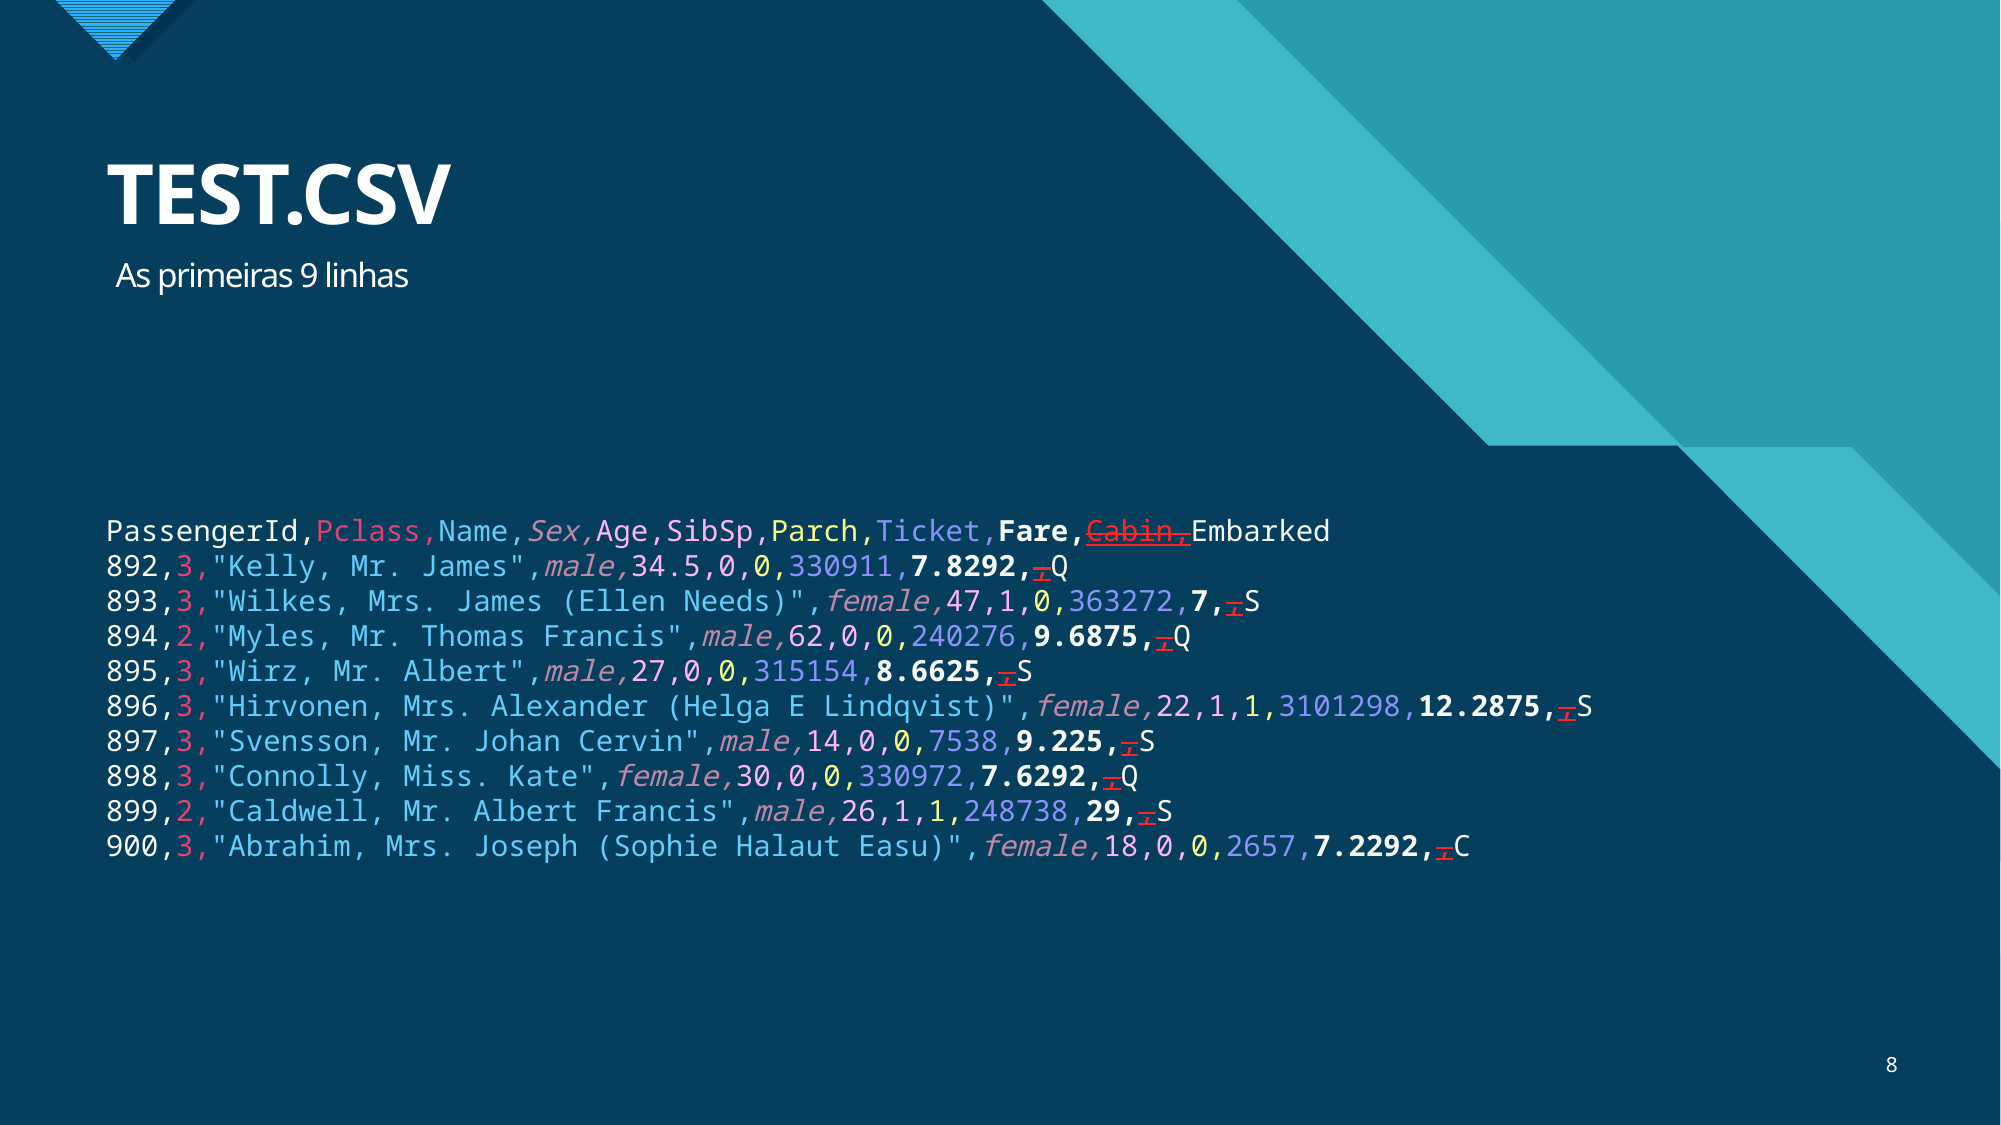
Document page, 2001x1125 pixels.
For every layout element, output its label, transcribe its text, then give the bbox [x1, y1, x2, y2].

slide_number 8 [1845, 1035, 1913, 1096]
title TEST.CSV [91, 145, 1931, 252]
text_box PassengerId,Pclass,Name,Sex,Age,SibSp,Parch,Ticket,Fare,Cabin,Embarked 892,3,"Kelly, Mr. James",male,34.5,0,0,330911,7.8292,,Q 893,3,"Wilkes, Mrs. James (Ellen Needs)",female,47,1,0,363272,7,,S 894,2,"Myles, Mr. Thomas Francis",male,62,0,0,240276,9.6875,,Q 895,3,"Wirz, Mr. Albert",male,27,0,0,315154,8.6625,,S 896,3,"Hirvonen, Mrs. Alexander (Helga E Lindqvist)",female,22,1,1,3101298,12.2875,,S 897,3,"Svensson, Mr. Johan Cervin",male,14,0,0,7538,9.225,,S 898,3,"Connolly, Miss. Kate",female,30,0,0,330972,7.6292,,Q 899,2,"Caldwell, Mr. Albert Francis",male,26,1,1,248738,29,,S 900,3,"Abrahim, Mrs. Joseph (Sophie Halaut Easu)",female,18,0,0,2657,7.2292,,C [91, 504, 2000, 870]
text_box As primeiras 9 linhas [100, 251, 1941, 303]
